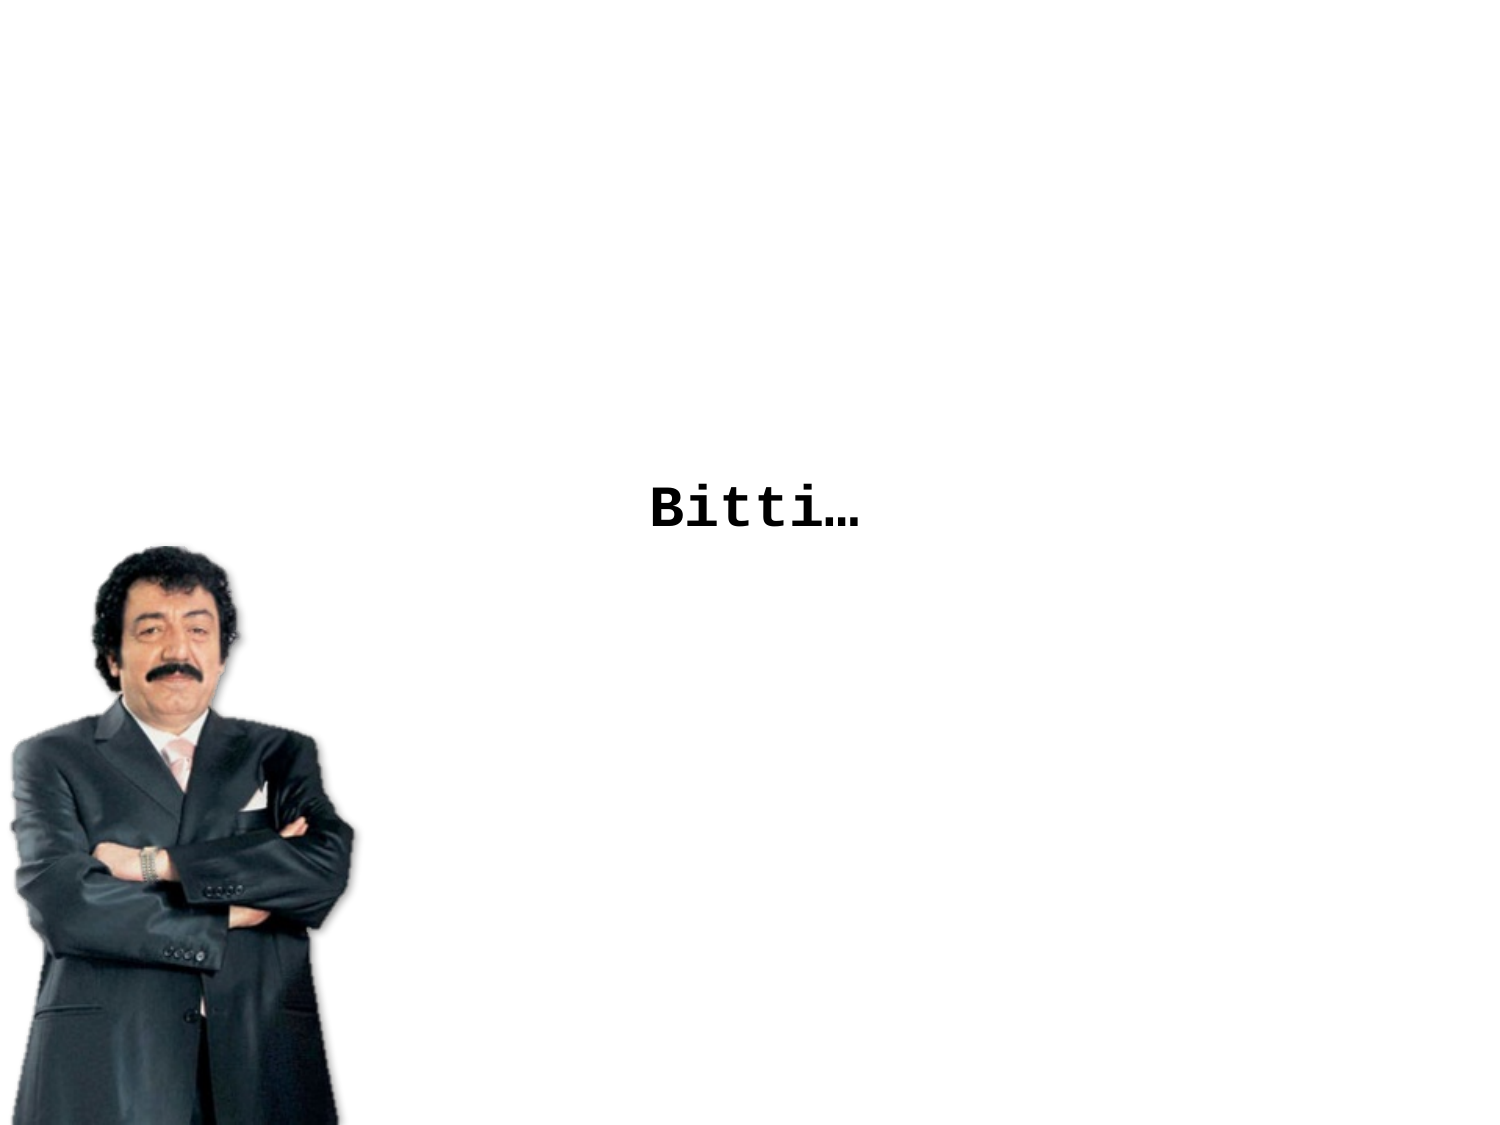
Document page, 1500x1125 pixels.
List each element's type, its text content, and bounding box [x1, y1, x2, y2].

text_box Bitti… [634, 461, 875, 546]
picture [0, 546, 375, 1125]
